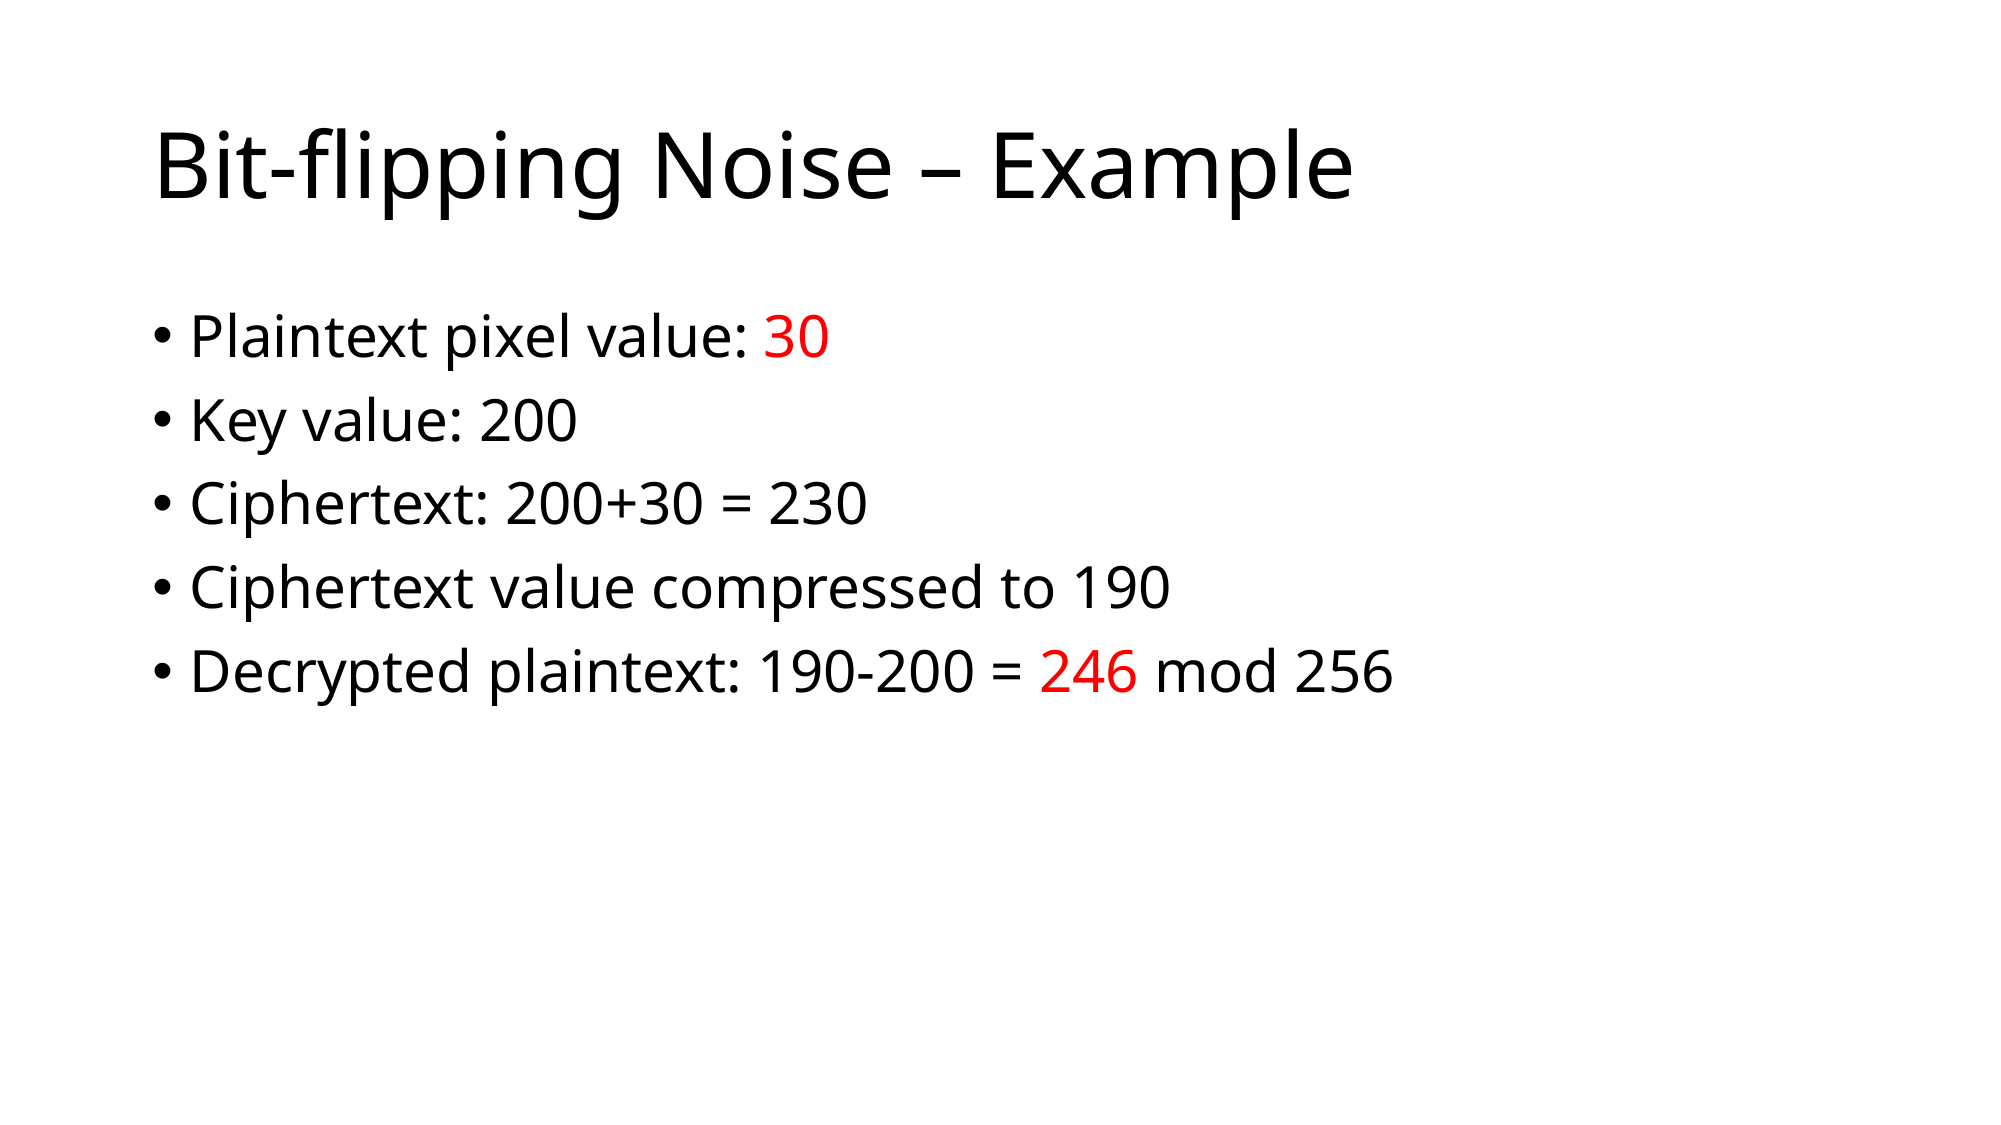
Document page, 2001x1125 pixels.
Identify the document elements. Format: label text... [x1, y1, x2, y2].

title Bit-flipping Noise – Example [137, 59, 1863, 278]
list Plaintext pixel value: 30 Key value: 200 Ciphertext: 200+30 = 230 Ciphertext value compressed to 190 Decrypted plaintext: 190-200 = 246 mod 256 [137, 299, 1863, 1014]
